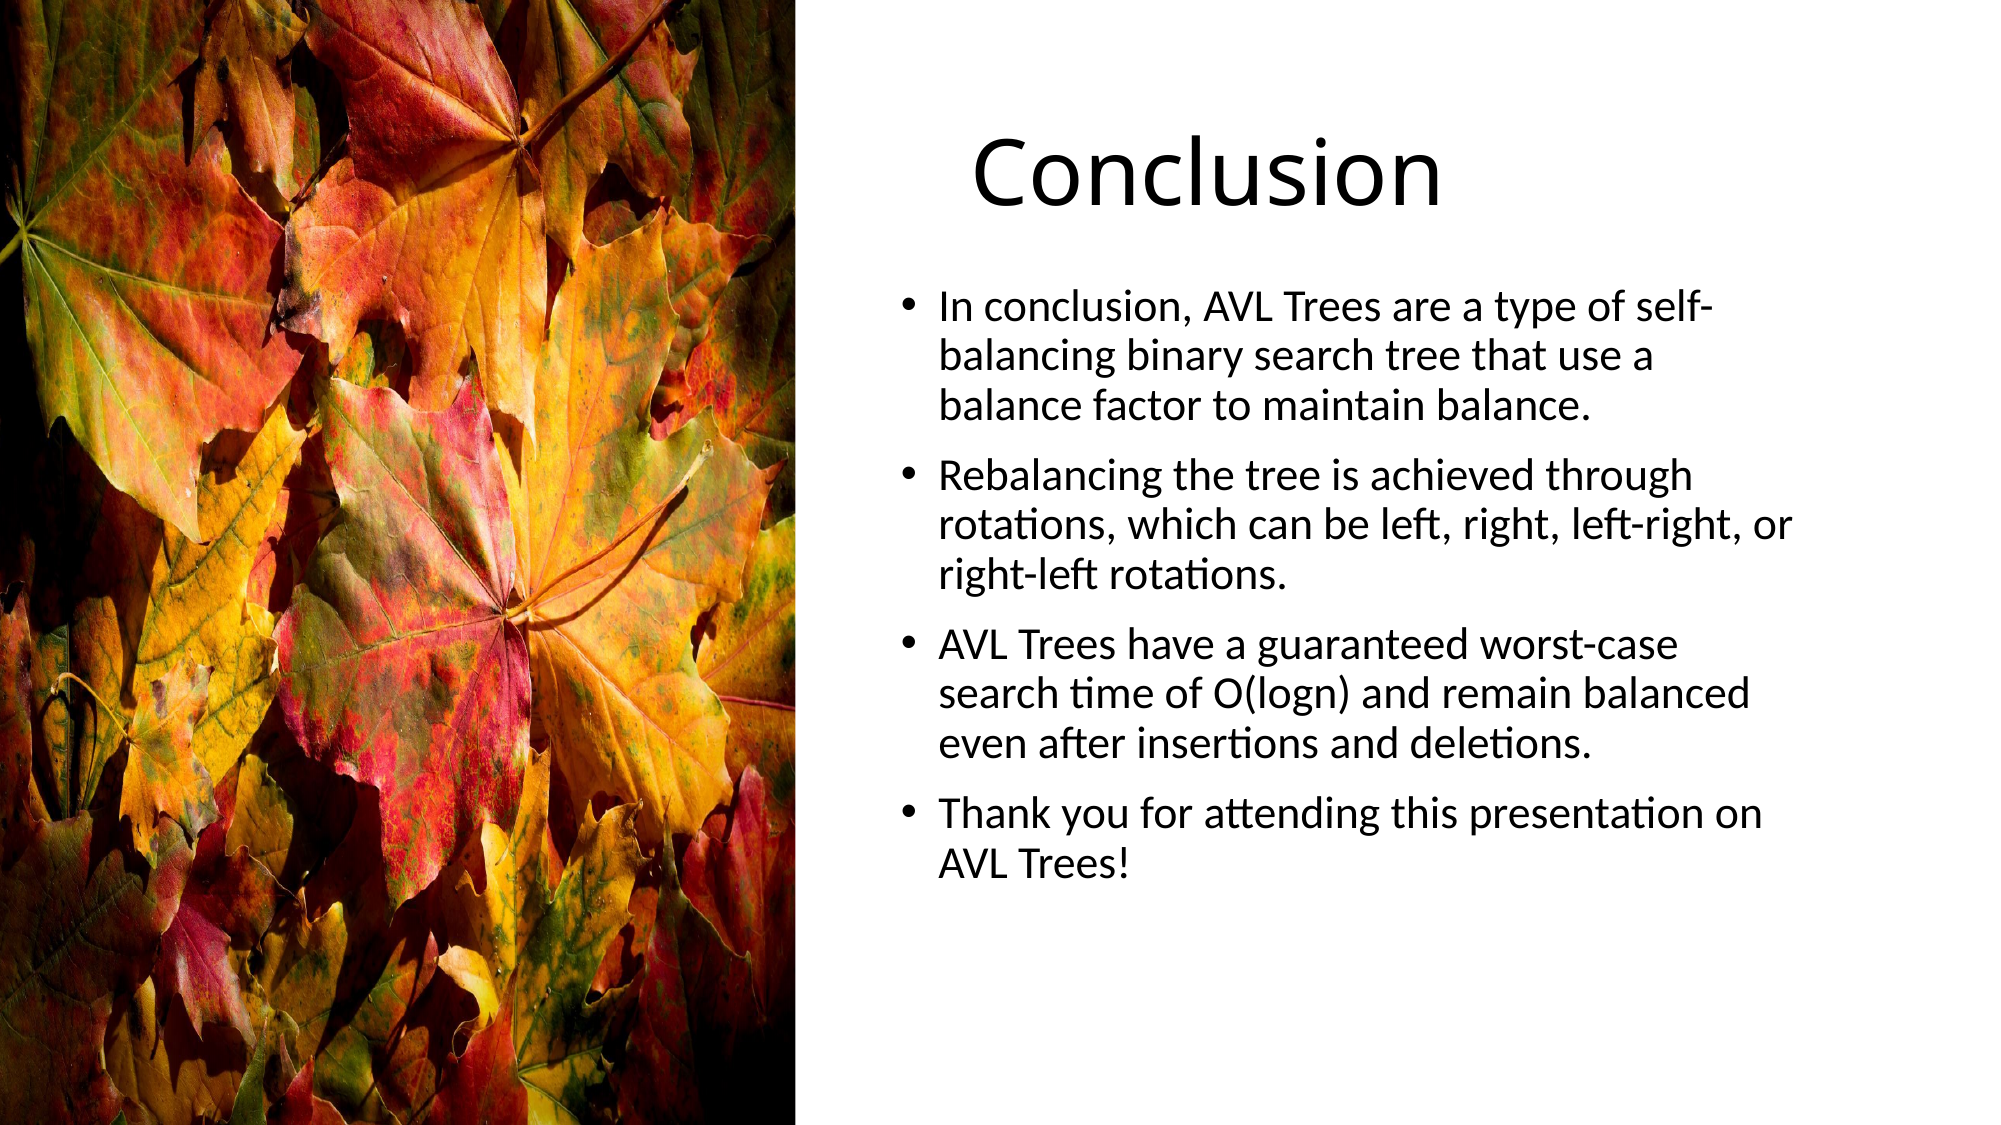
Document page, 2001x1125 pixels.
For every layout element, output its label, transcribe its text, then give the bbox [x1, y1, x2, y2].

title Conclusion [955, 66, 1895, 285]
list In conclusion, AVL Trees are a type of self-balancing binary search tree that use a balance factor to maintain balance. Rebalancing the tree is achieved through rotations, which can be left, right, left-right, or right-left rotations. AVL Trees have a guaranteed worst-case search time of O(logn) and remain balanced even after insertions and deletions. Thank you for attending this presentation on AVL Trees! [885, 274, 1825, 988]
picture [0, 0, 796, 1125]
